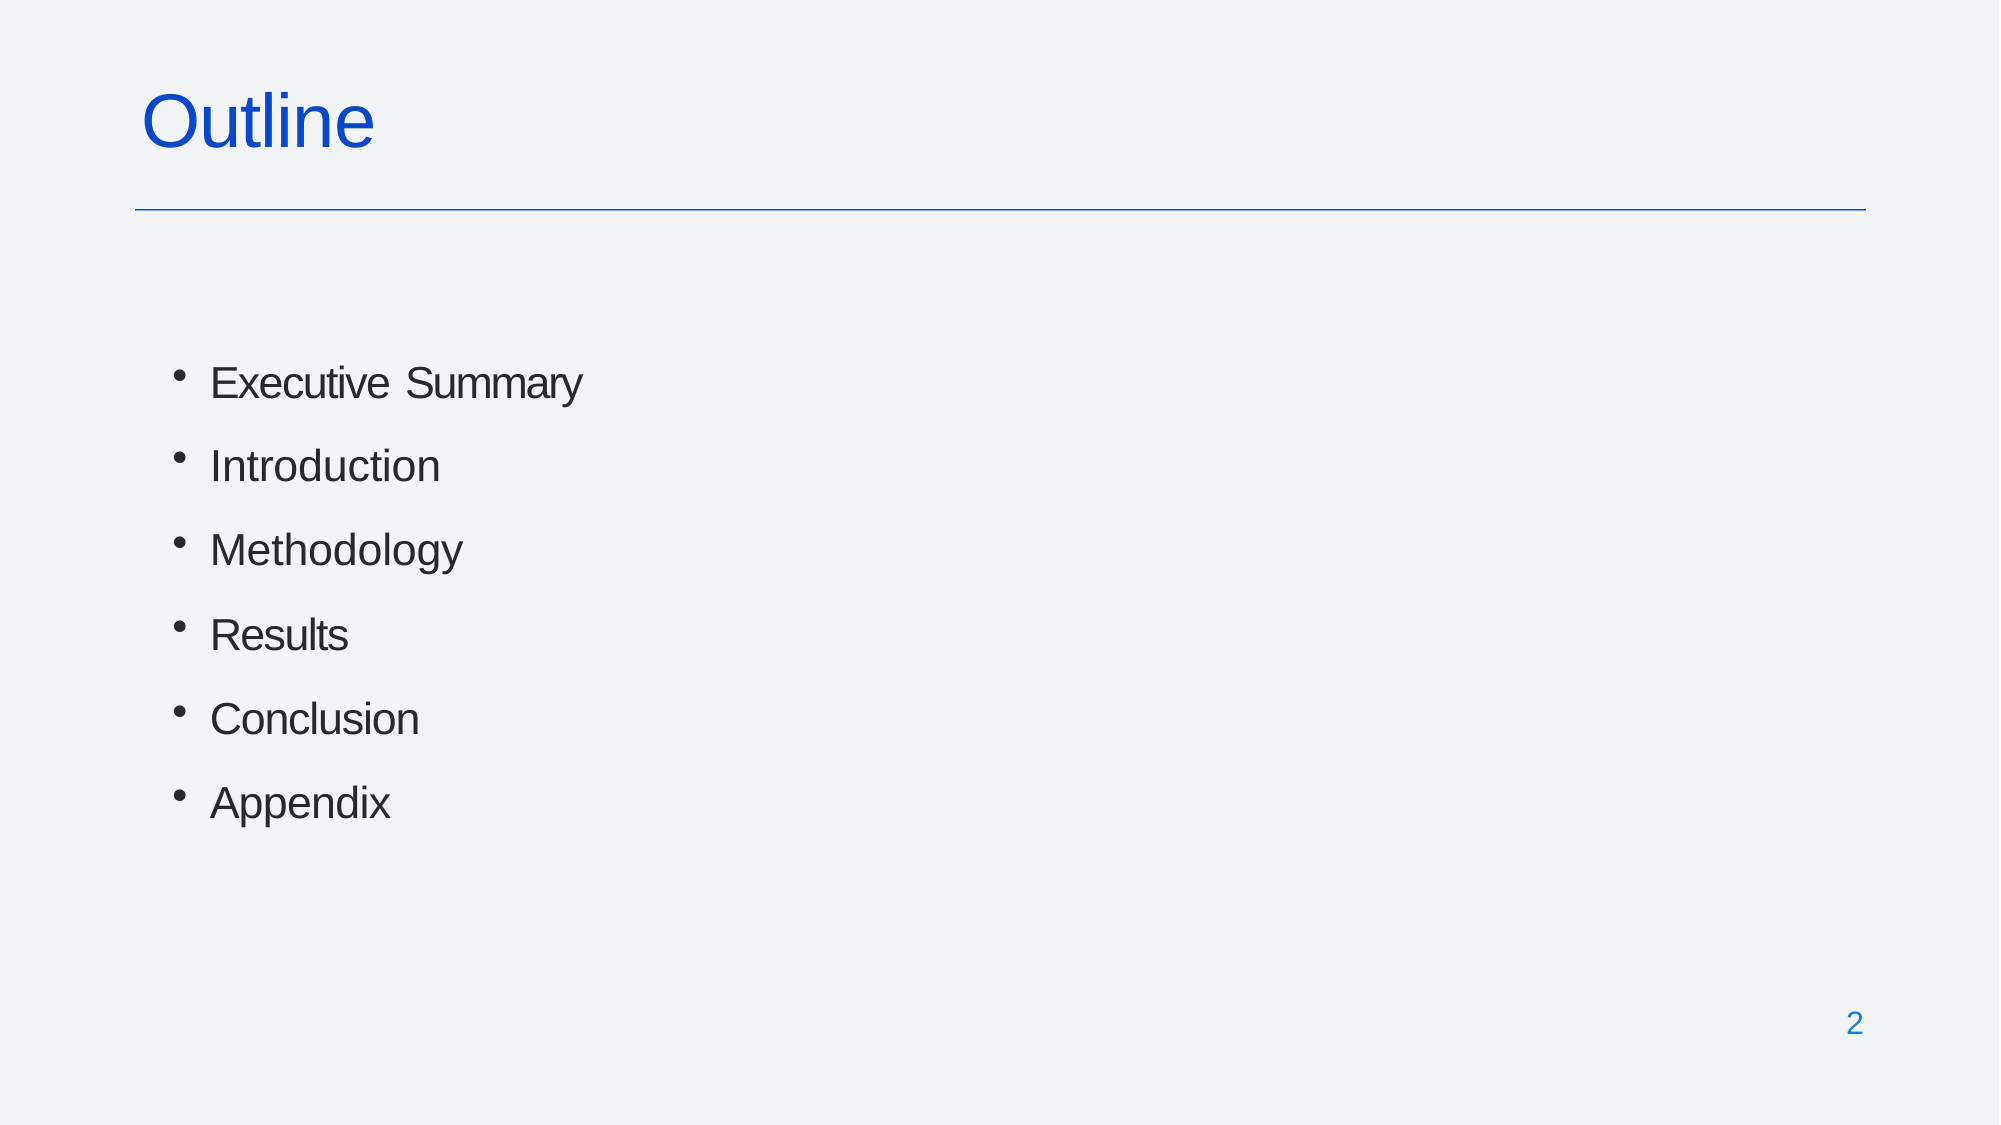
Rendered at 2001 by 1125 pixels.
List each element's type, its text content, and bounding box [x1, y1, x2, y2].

text_box Executive Summary Introduction Methodology Results Conclusion Appendix [170, 322, 584, 828]
text_box 2 [1839, 1002, 1873, 1041]
title Outline [139, 68, 379, 260]
picture [0, 0, 2000, 1125]
